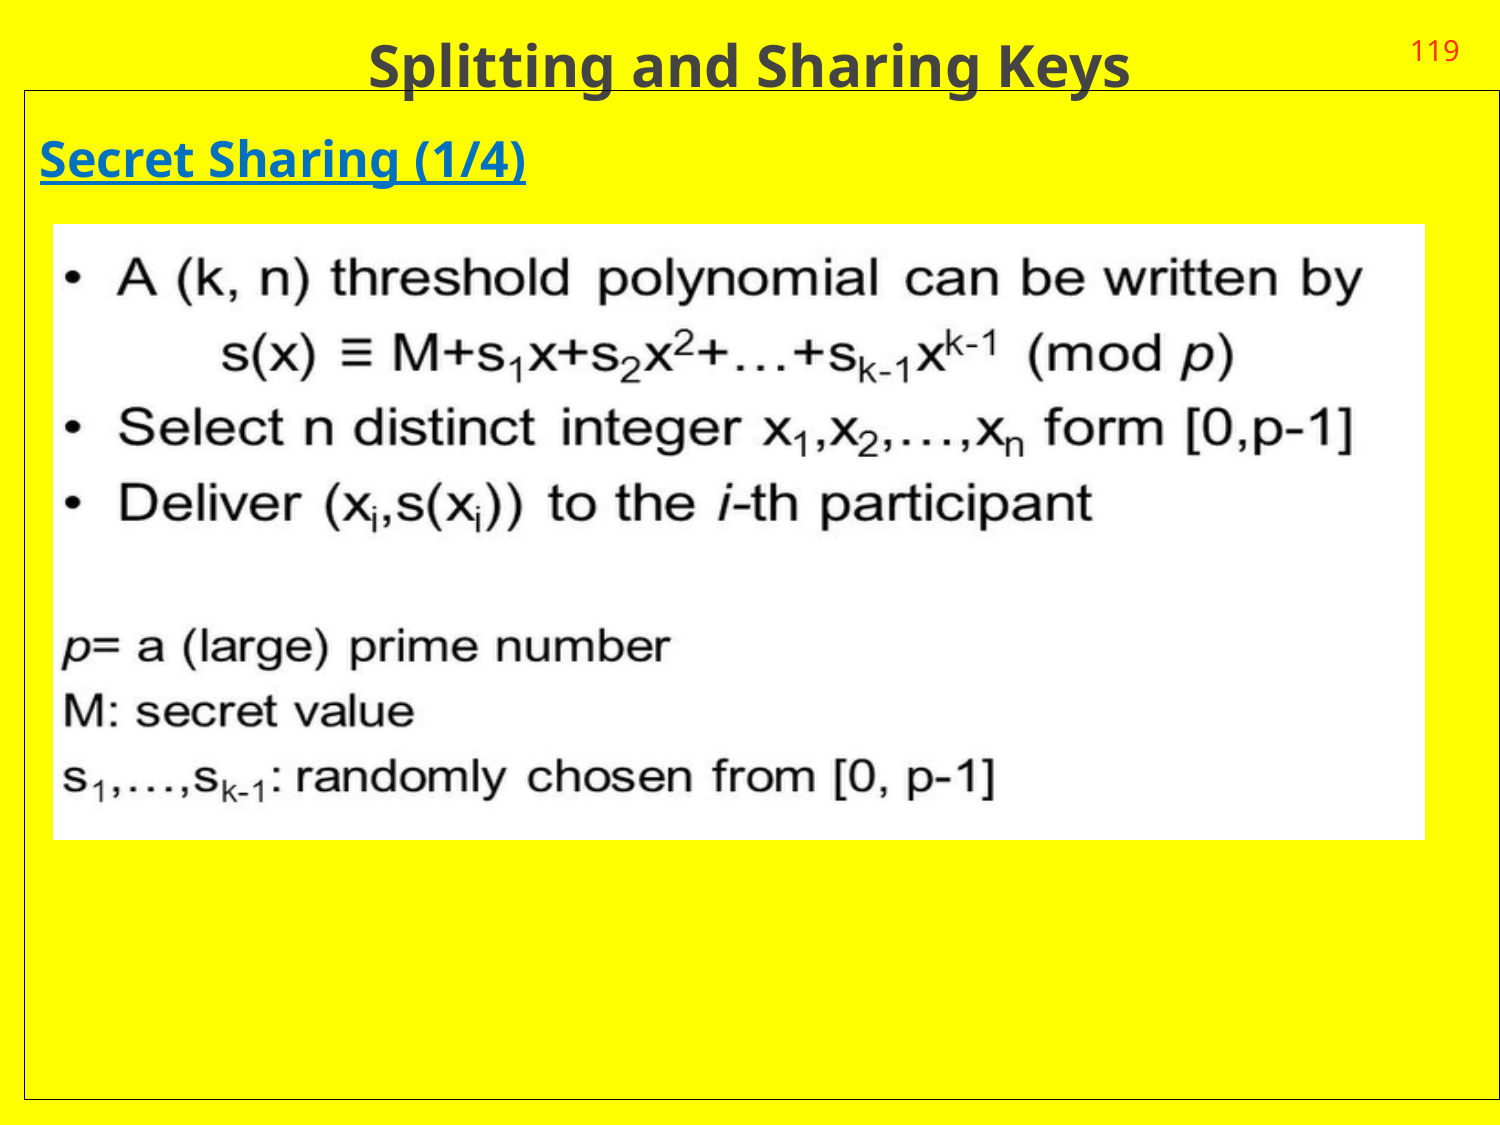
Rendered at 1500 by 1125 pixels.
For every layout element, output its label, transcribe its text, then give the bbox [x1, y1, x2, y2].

title Splitting and Sharing Keys [75, 24, 1124, 90]
slide_number 119 [1124, 24, 1476, 104]
picture [52, 224, 1426, 841]
list Secret Sharing (1/4) [24, 90, 1500, 1100]
